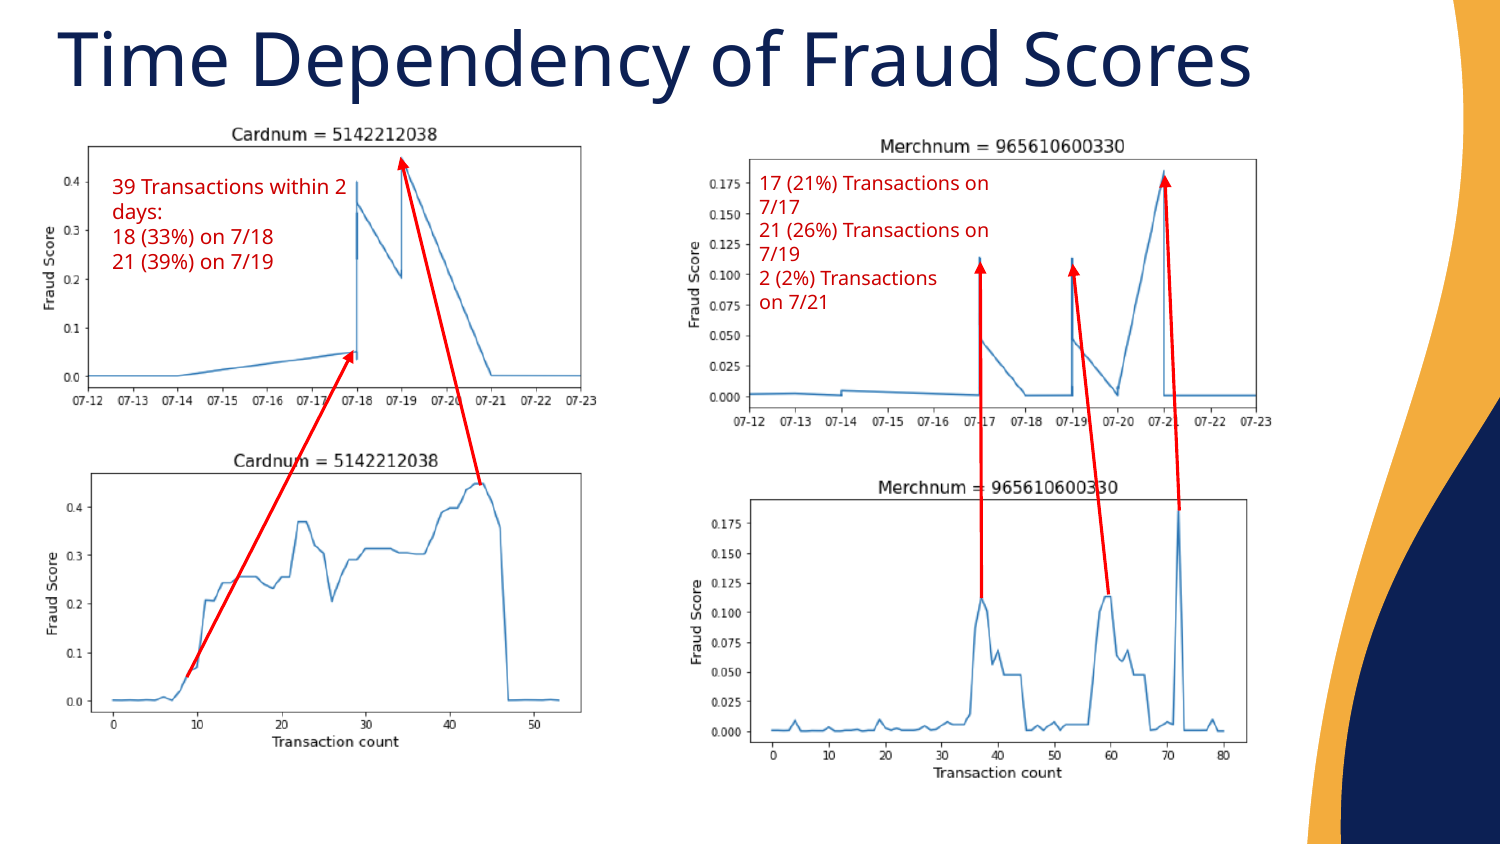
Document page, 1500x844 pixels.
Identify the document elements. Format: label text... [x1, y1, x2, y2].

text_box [743, 155, 1180, 599]
picture [33, 120, 605, 414]
picture [682, 466, 1264, 791]
title Time Dependency of Fraud Scores [41, 17, 1458, 97]
picture [43, 437, 595, 757]
picture [685, 129, 1284, 439]
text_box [96, 156, 481, 678]
